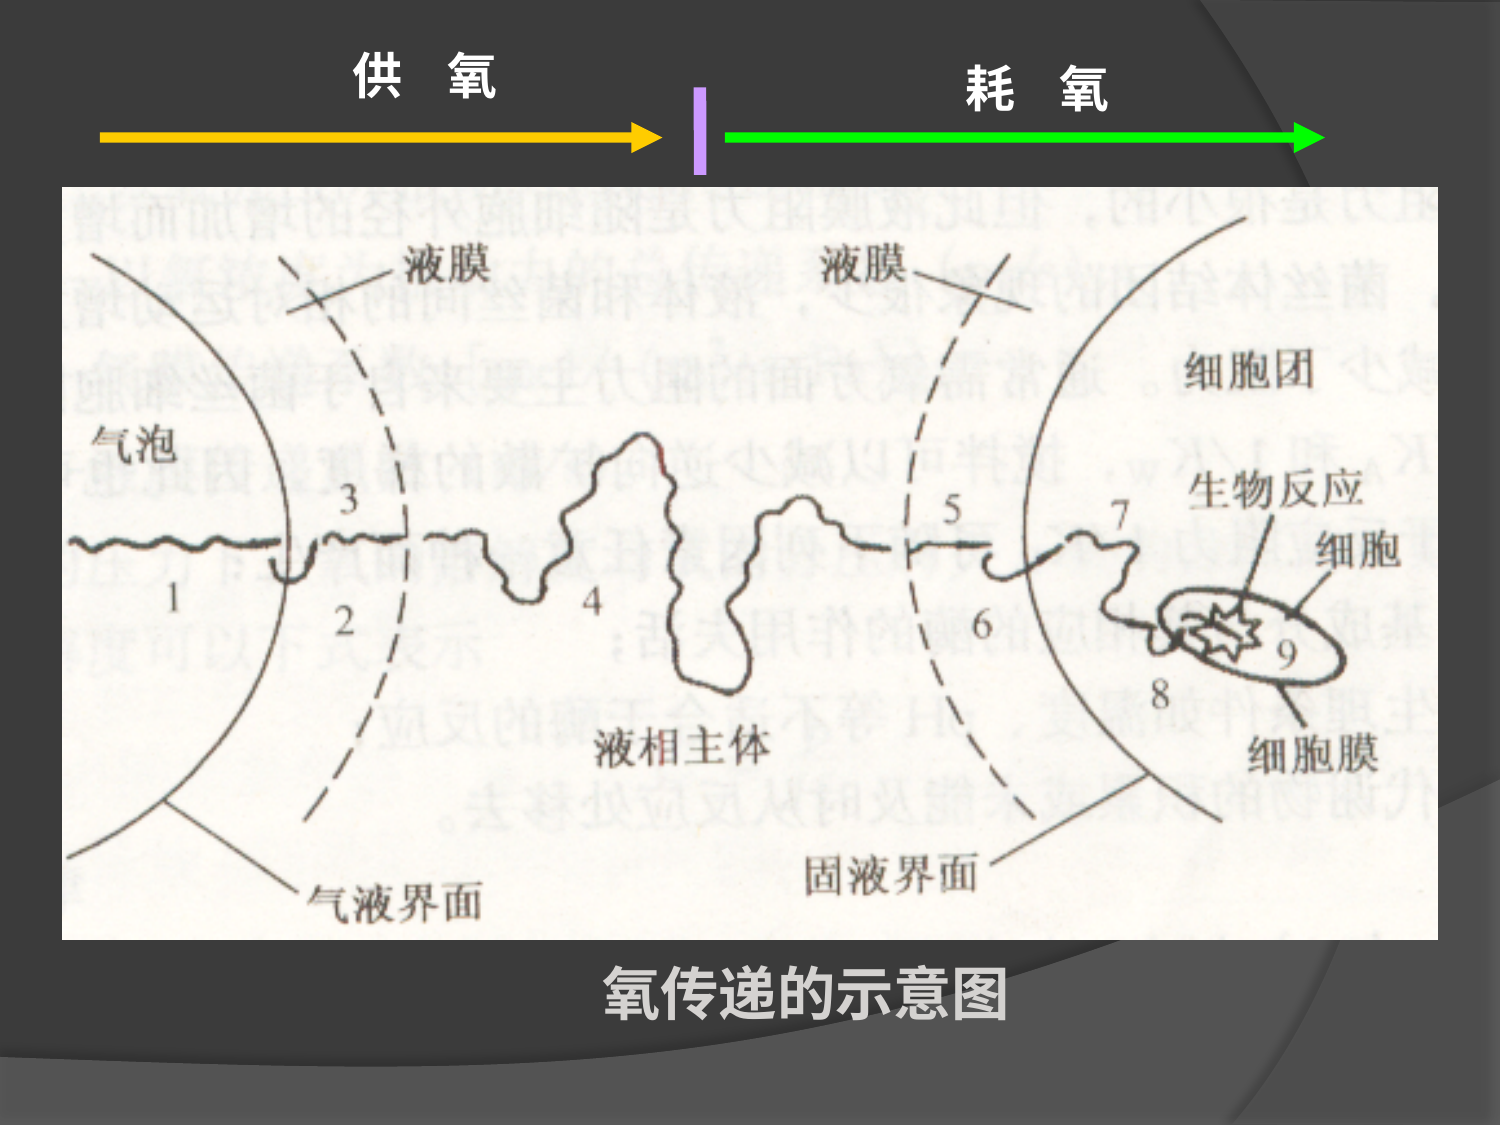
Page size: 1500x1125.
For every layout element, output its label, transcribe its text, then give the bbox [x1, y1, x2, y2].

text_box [99, 37, 1326, 176]
text_box 氧传递的示意图 [437, 950, 1175, 1035]
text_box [62, 187, 1438, 941]
